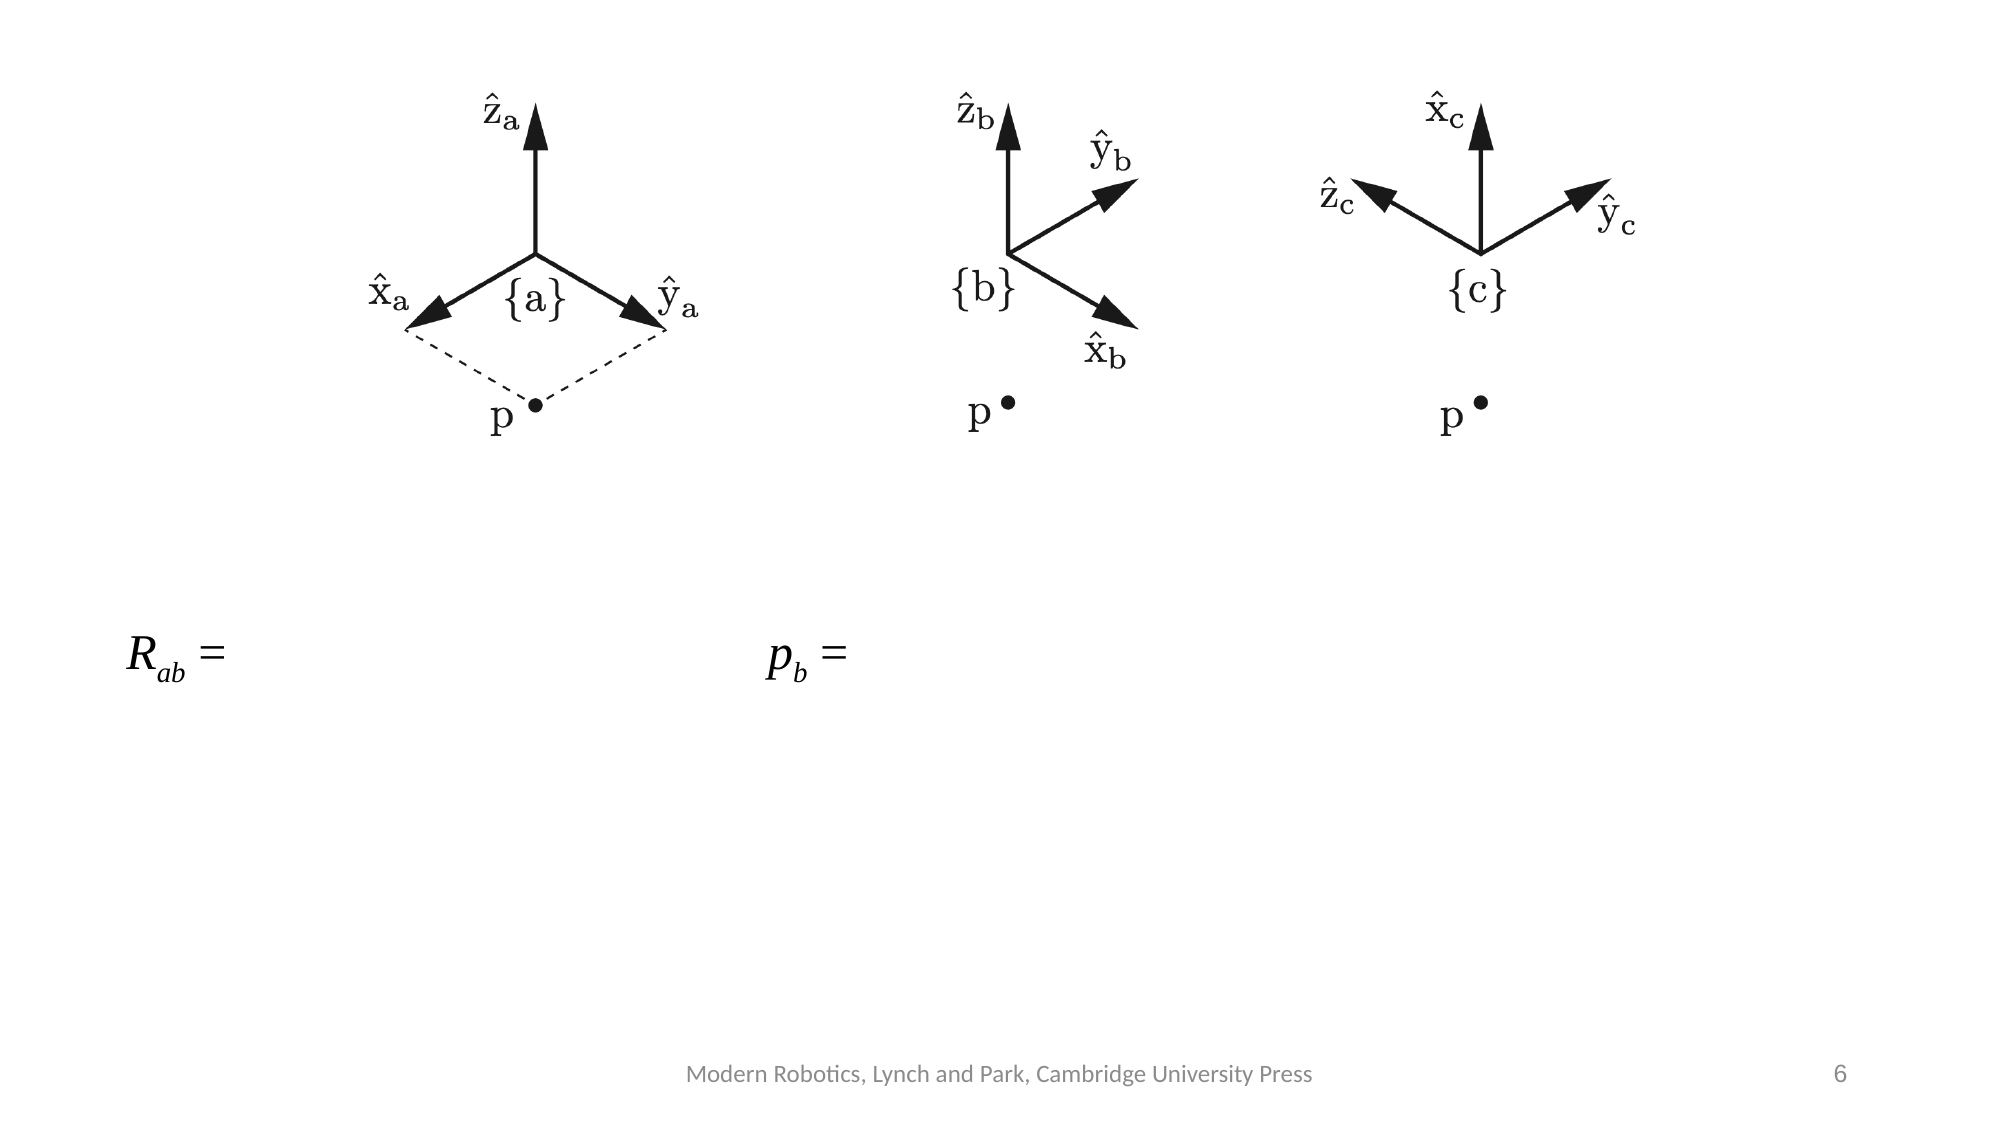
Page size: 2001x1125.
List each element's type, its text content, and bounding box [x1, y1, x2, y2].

footer Modern Robotics, Lynch and Park, Cambridge University Press [662, 1042, 1338, 1103]
text_box Rab = [111, 612, 255, 696]
slide_number 6 [1412, 1042, 1863, 1103]
text_box pb = [753, 612, 876, 696]
picture [356, 64, 1644, 447]
